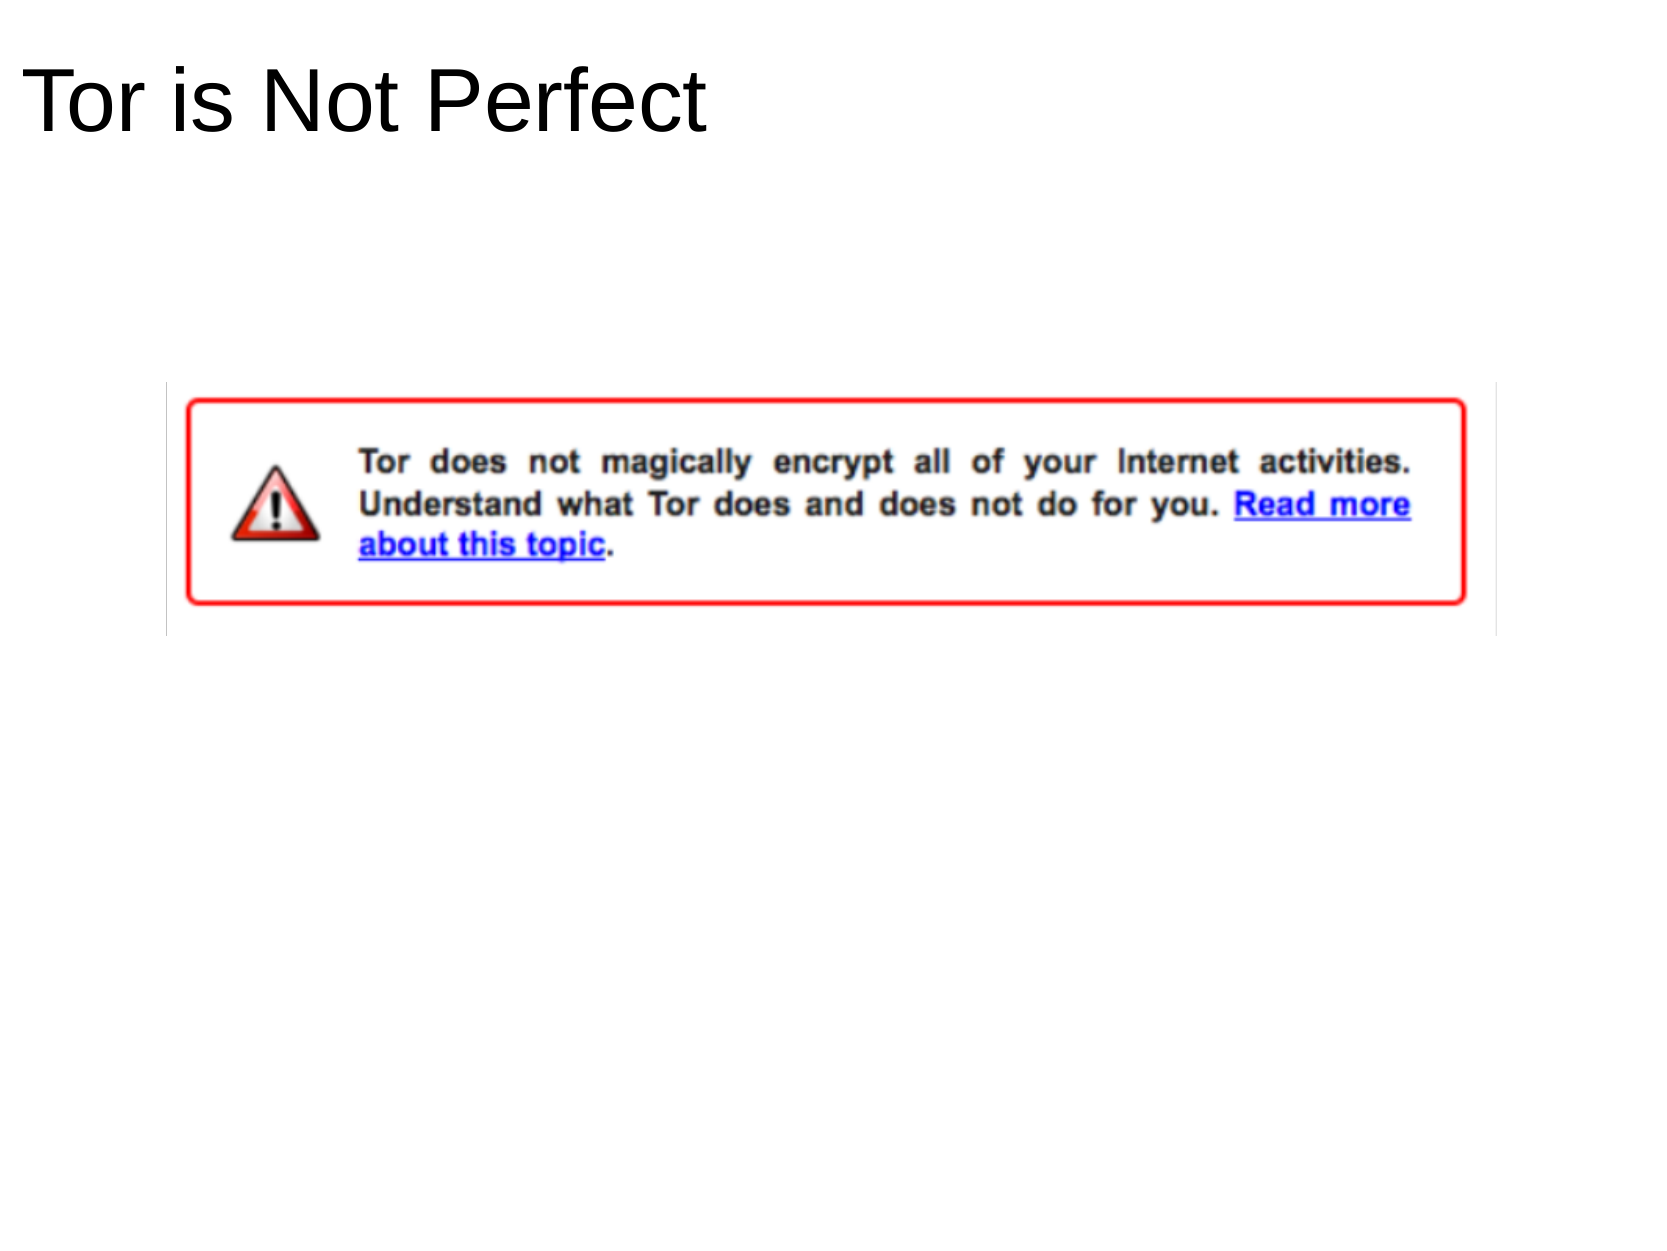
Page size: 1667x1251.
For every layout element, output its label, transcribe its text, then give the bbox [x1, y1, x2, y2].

picture [165, 382, 1498, 636]
title Tor is Not Perfect [21, 49, 1646, 201]
